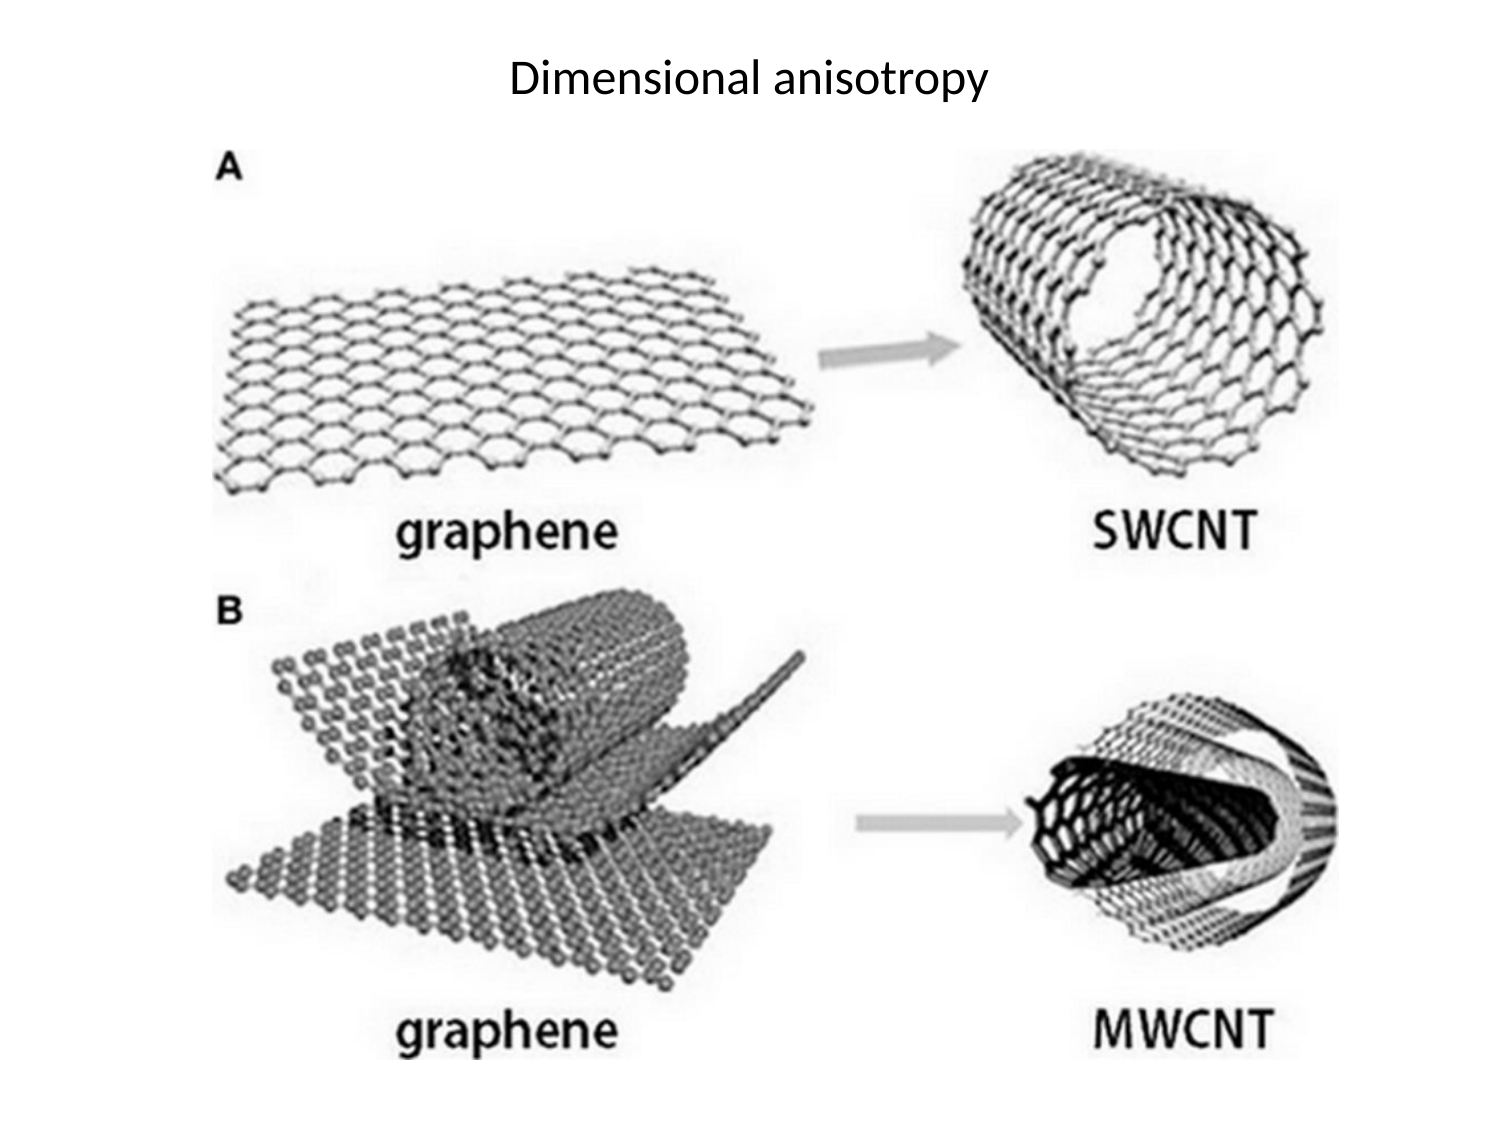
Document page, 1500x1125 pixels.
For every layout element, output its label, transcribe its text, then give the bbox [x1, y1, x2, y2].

picture [212, 149, 1340, 1060]
text_box Dimensional anisotropy [494, 37, 1005, 113]
